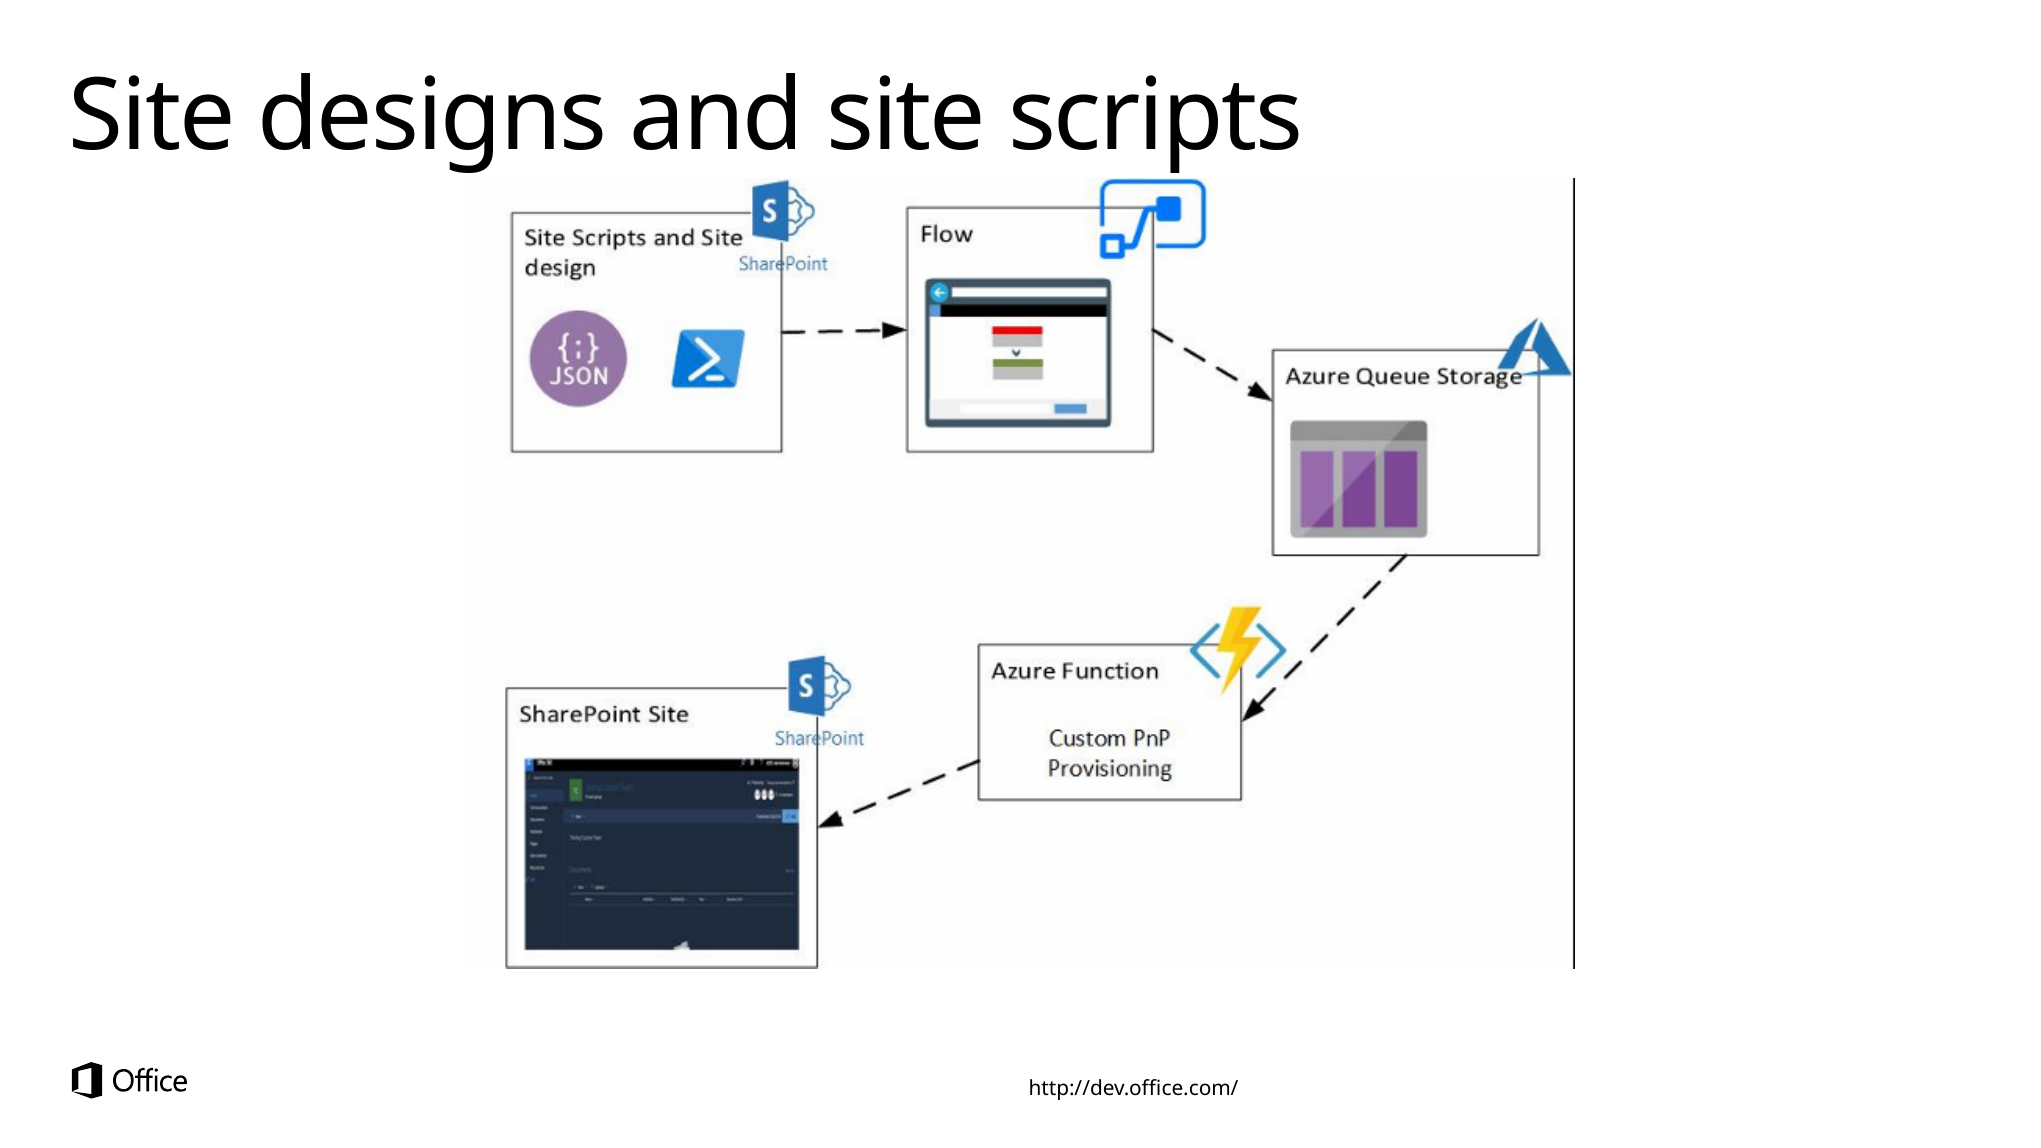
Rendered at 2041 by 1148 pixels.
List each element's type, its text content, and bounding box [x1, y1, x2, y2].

picture [464, 178, 1575, 970]
title Site designs and site scripts [45, 48, 1996, 199]
